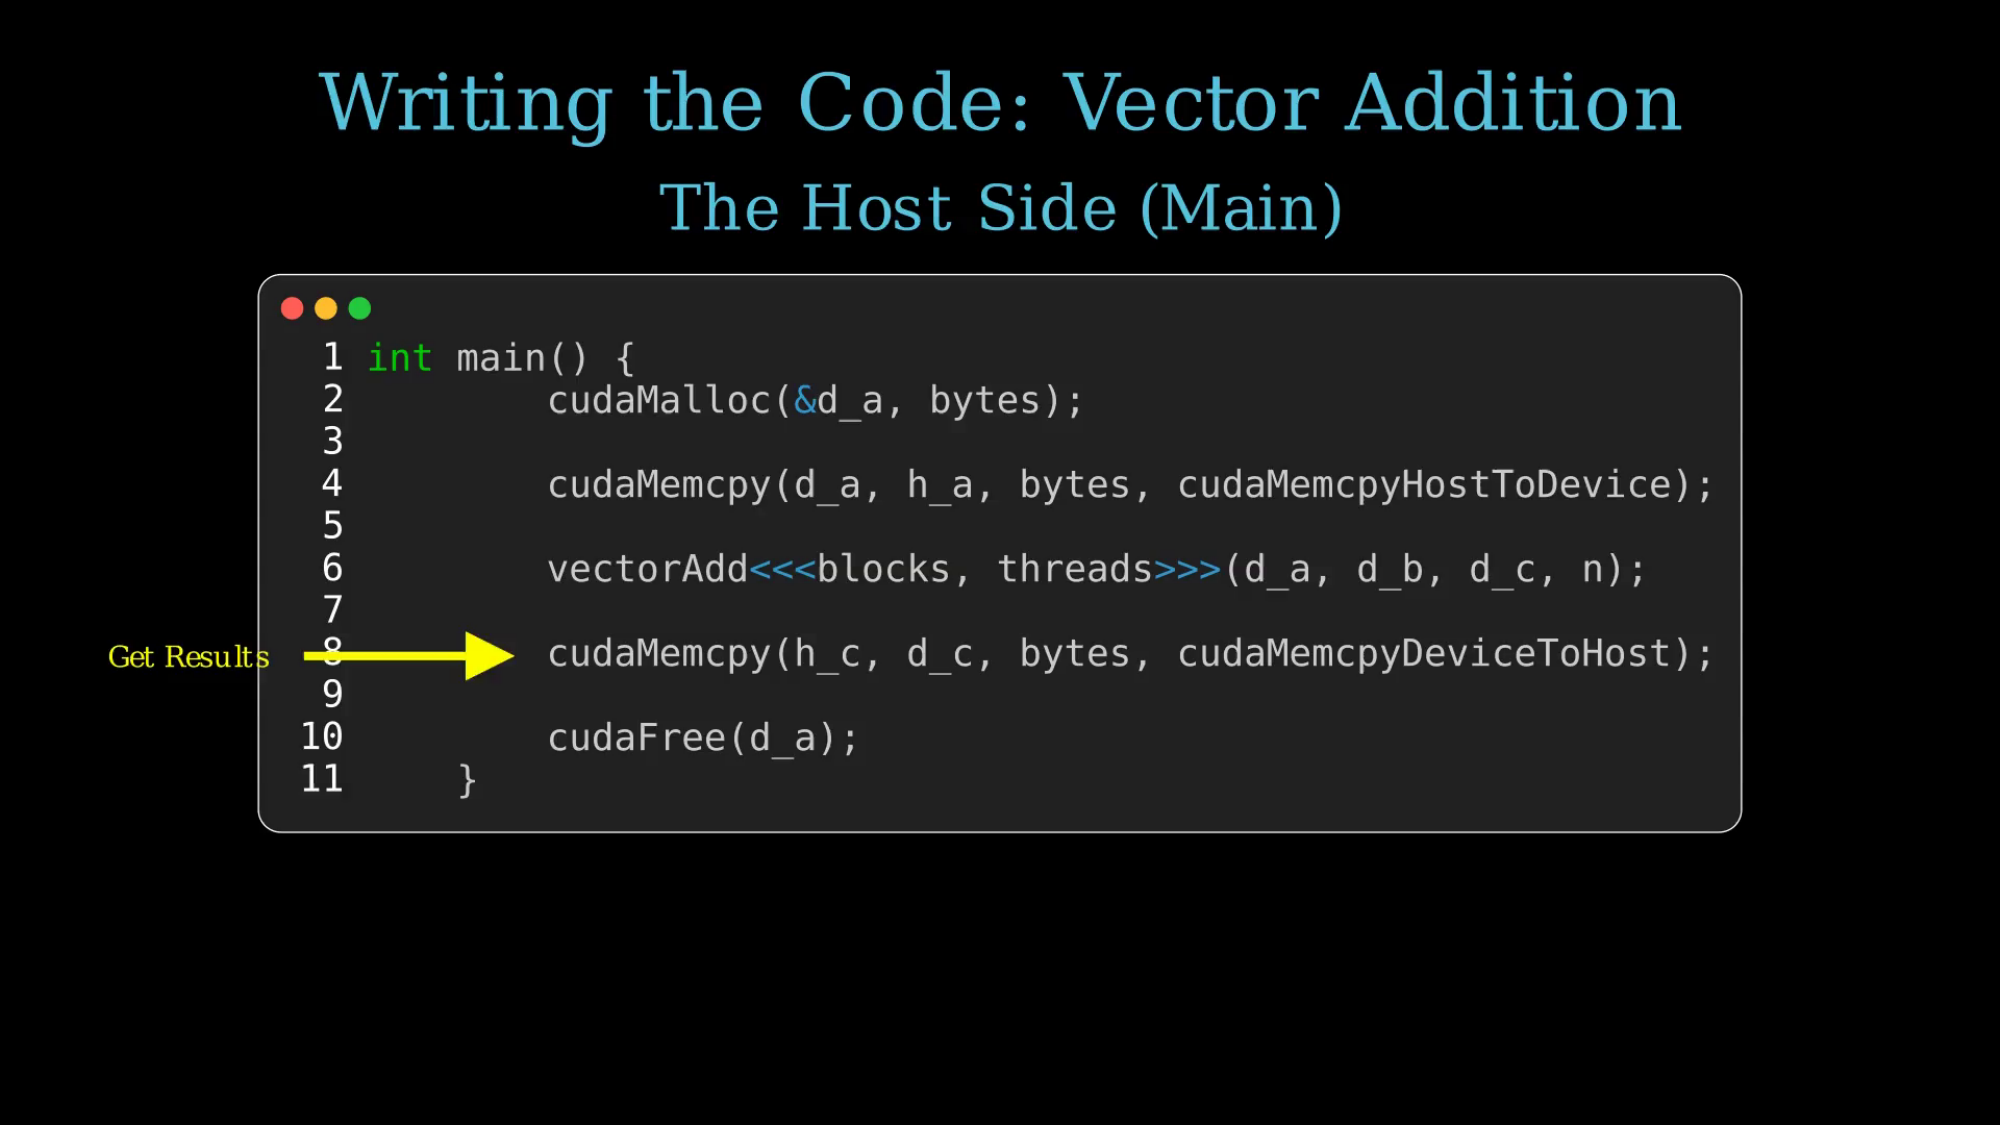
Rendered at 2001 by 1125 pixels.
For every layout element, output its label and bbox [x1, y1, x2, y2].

text_box [0, 0, 2000, 1125]
